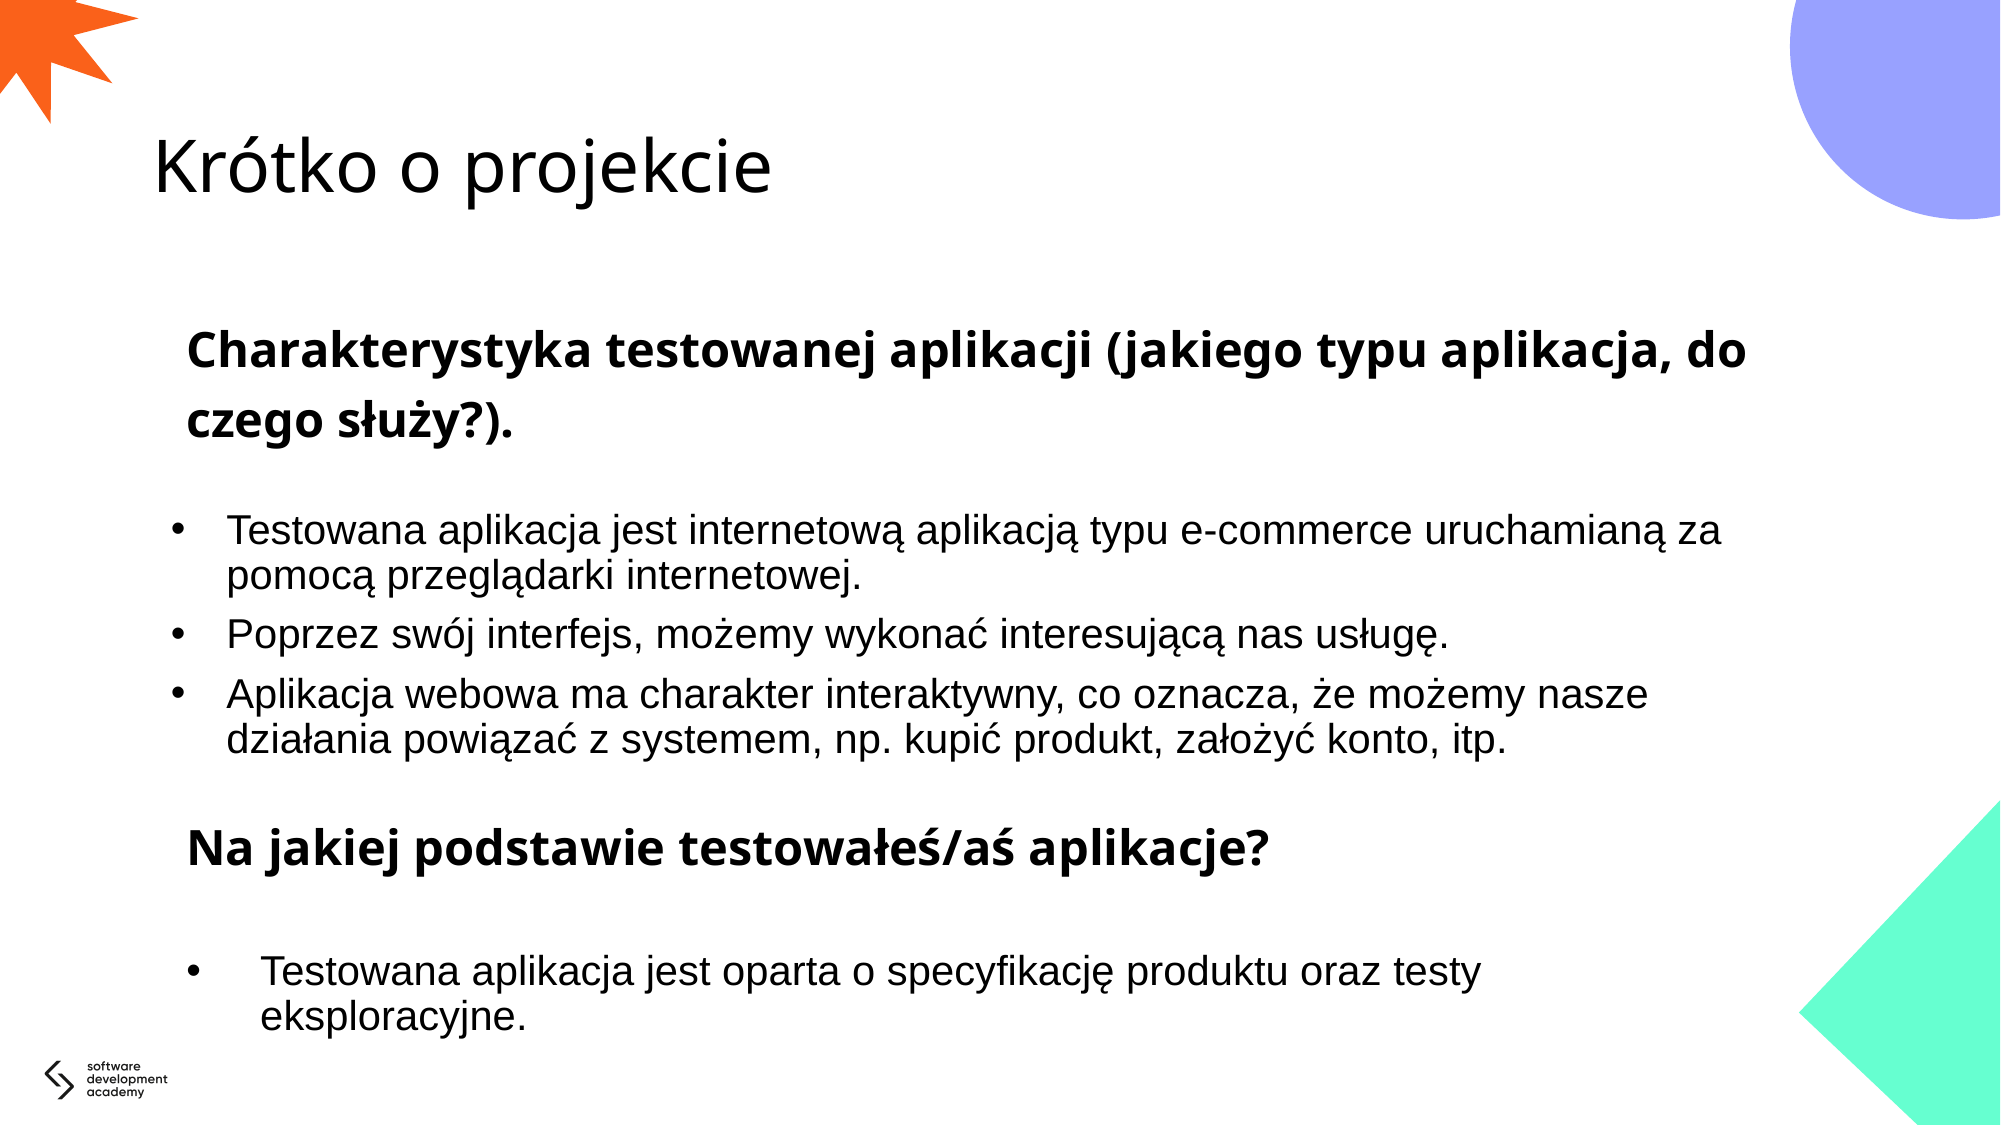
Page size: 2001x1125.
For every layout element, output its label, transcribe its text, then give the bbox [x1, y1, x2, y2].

list Charakterystyka testowanej aplikacji (jakiego typu aplikacja, do czego służy?). Testowana aplikacja jest internetową aplikacją typu e-commerce uruchamianą za pomocą przeglądarki internetowej. Poprzez swój interfejs, możemy wykonać interesującą nas usługę. Aplikacja webowa ma charakter interaktywny, co oznacza, że możemy nasze działania powiązać z systemem, np. kupić produkt, założyć konto, itp. Na jakiej podstawie testowałeś/aś aplikacje? Testowana aplikacja jest oparta o specyfikację produktu oraz testy eksploracyjne. [137, 299, 1771, 1050]
picture [19, 1035, 193, 1125]
title Krótko o projekcie [137, 59, 1771, 278]
